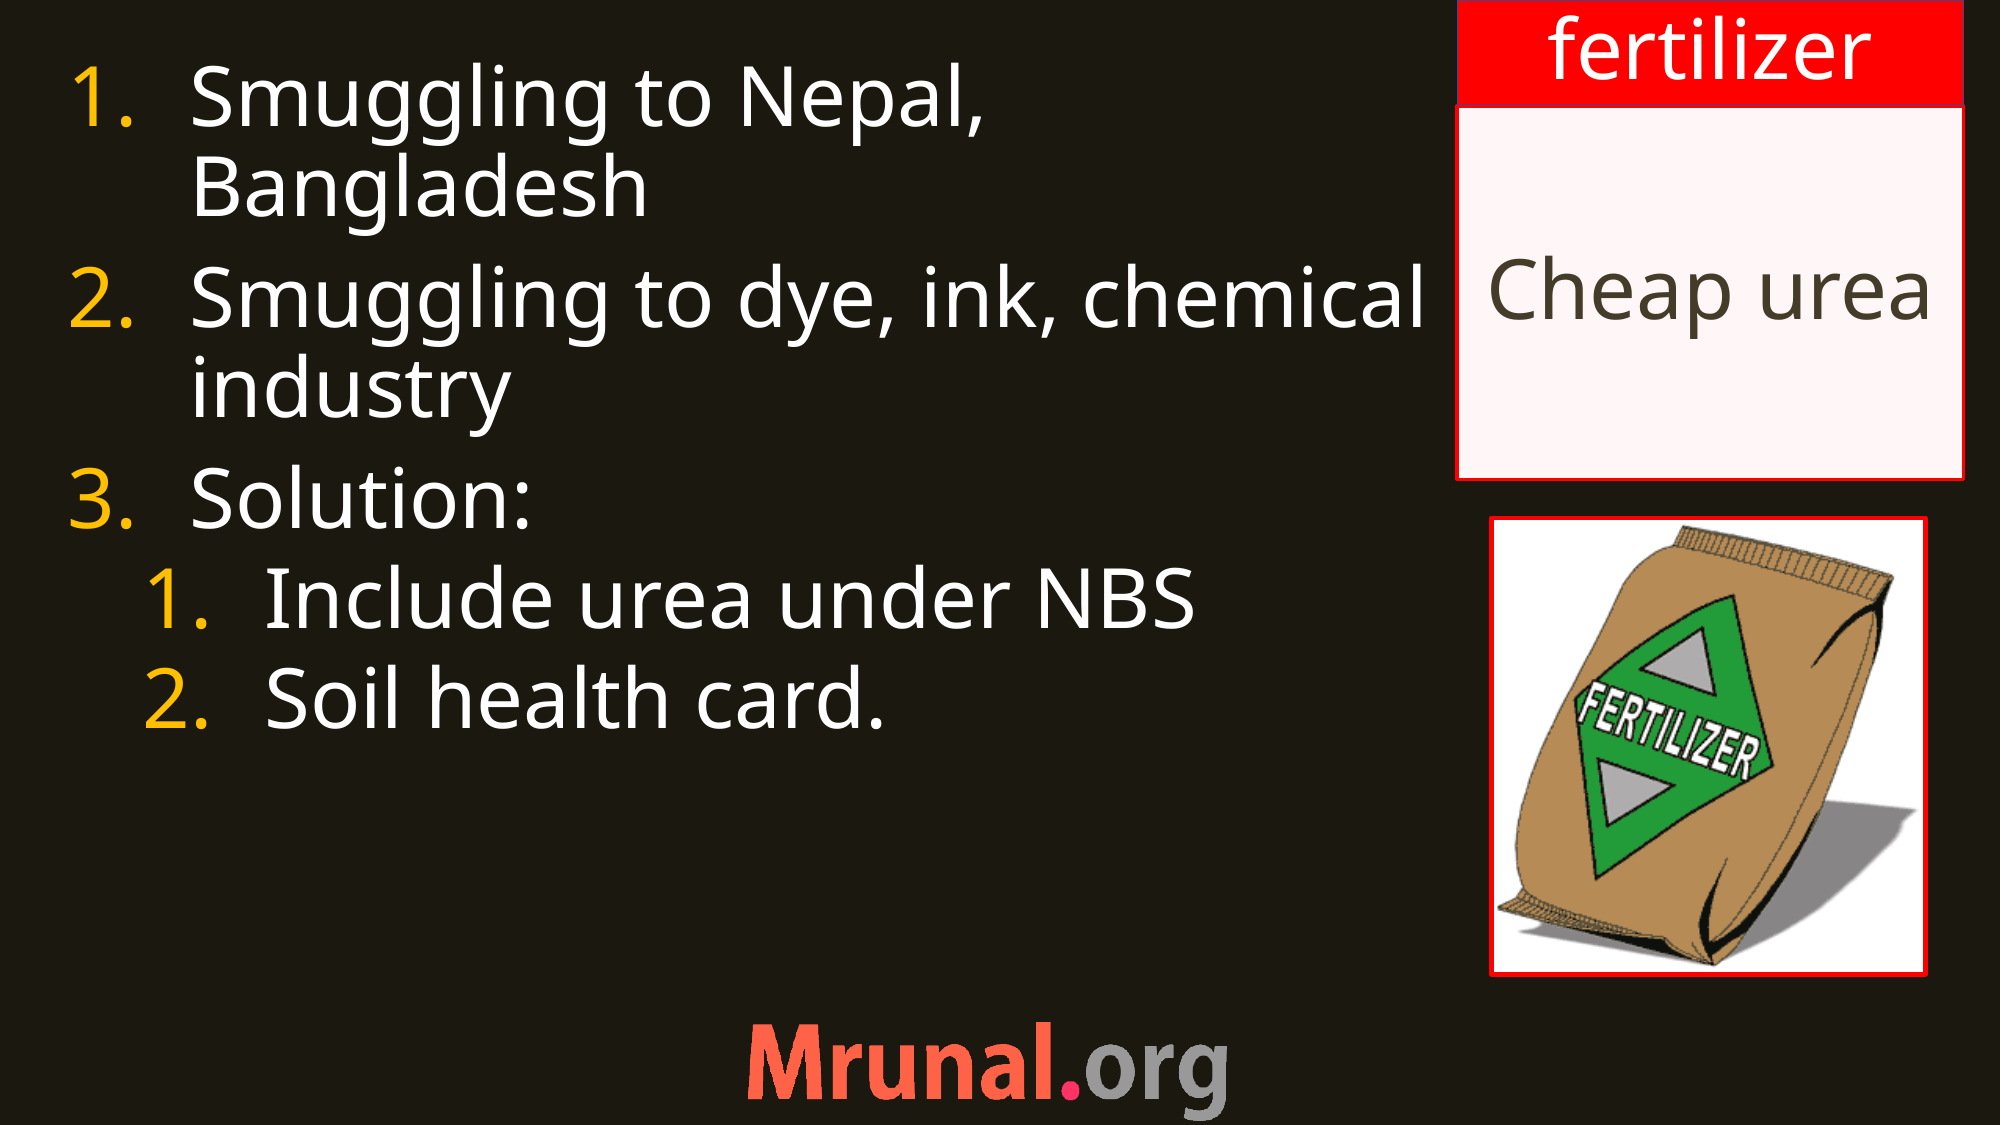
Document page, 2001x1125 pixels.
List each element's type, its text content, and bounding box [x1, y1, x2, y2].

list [1493, 520, 1924, 973]
picture [741, 1014, 1230, 1125]
list Smuggling to Nepal, Bangladesh Smuggling to dye, ink, chemical industry Solution: Include urea under NBS Soil health card. [52, 47, 1447, 1014]
list fertilizer [1457, 0, 1964, 106]
title Cheap urea [1455, 104, 1965, 481]
